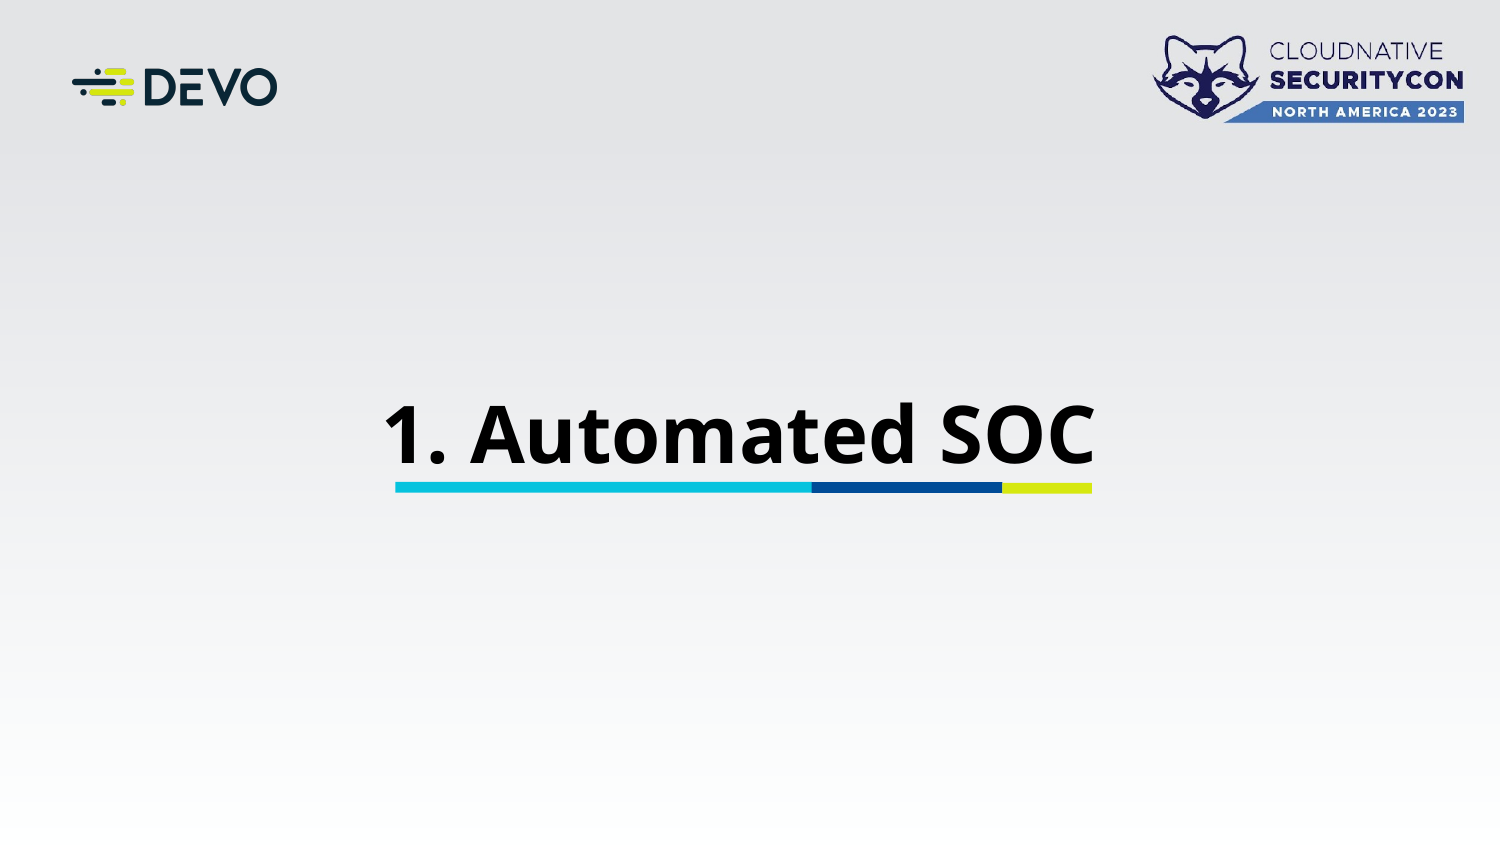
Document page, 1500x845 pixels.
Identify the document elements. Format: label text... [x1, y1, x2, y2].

text_box [0, 140, 1500, 845]
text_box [394, 481, 1093, 494]
picture [0, 0, 1500, 140]
text_box 1. Automated SOC [92, 340, 1387, 504]
